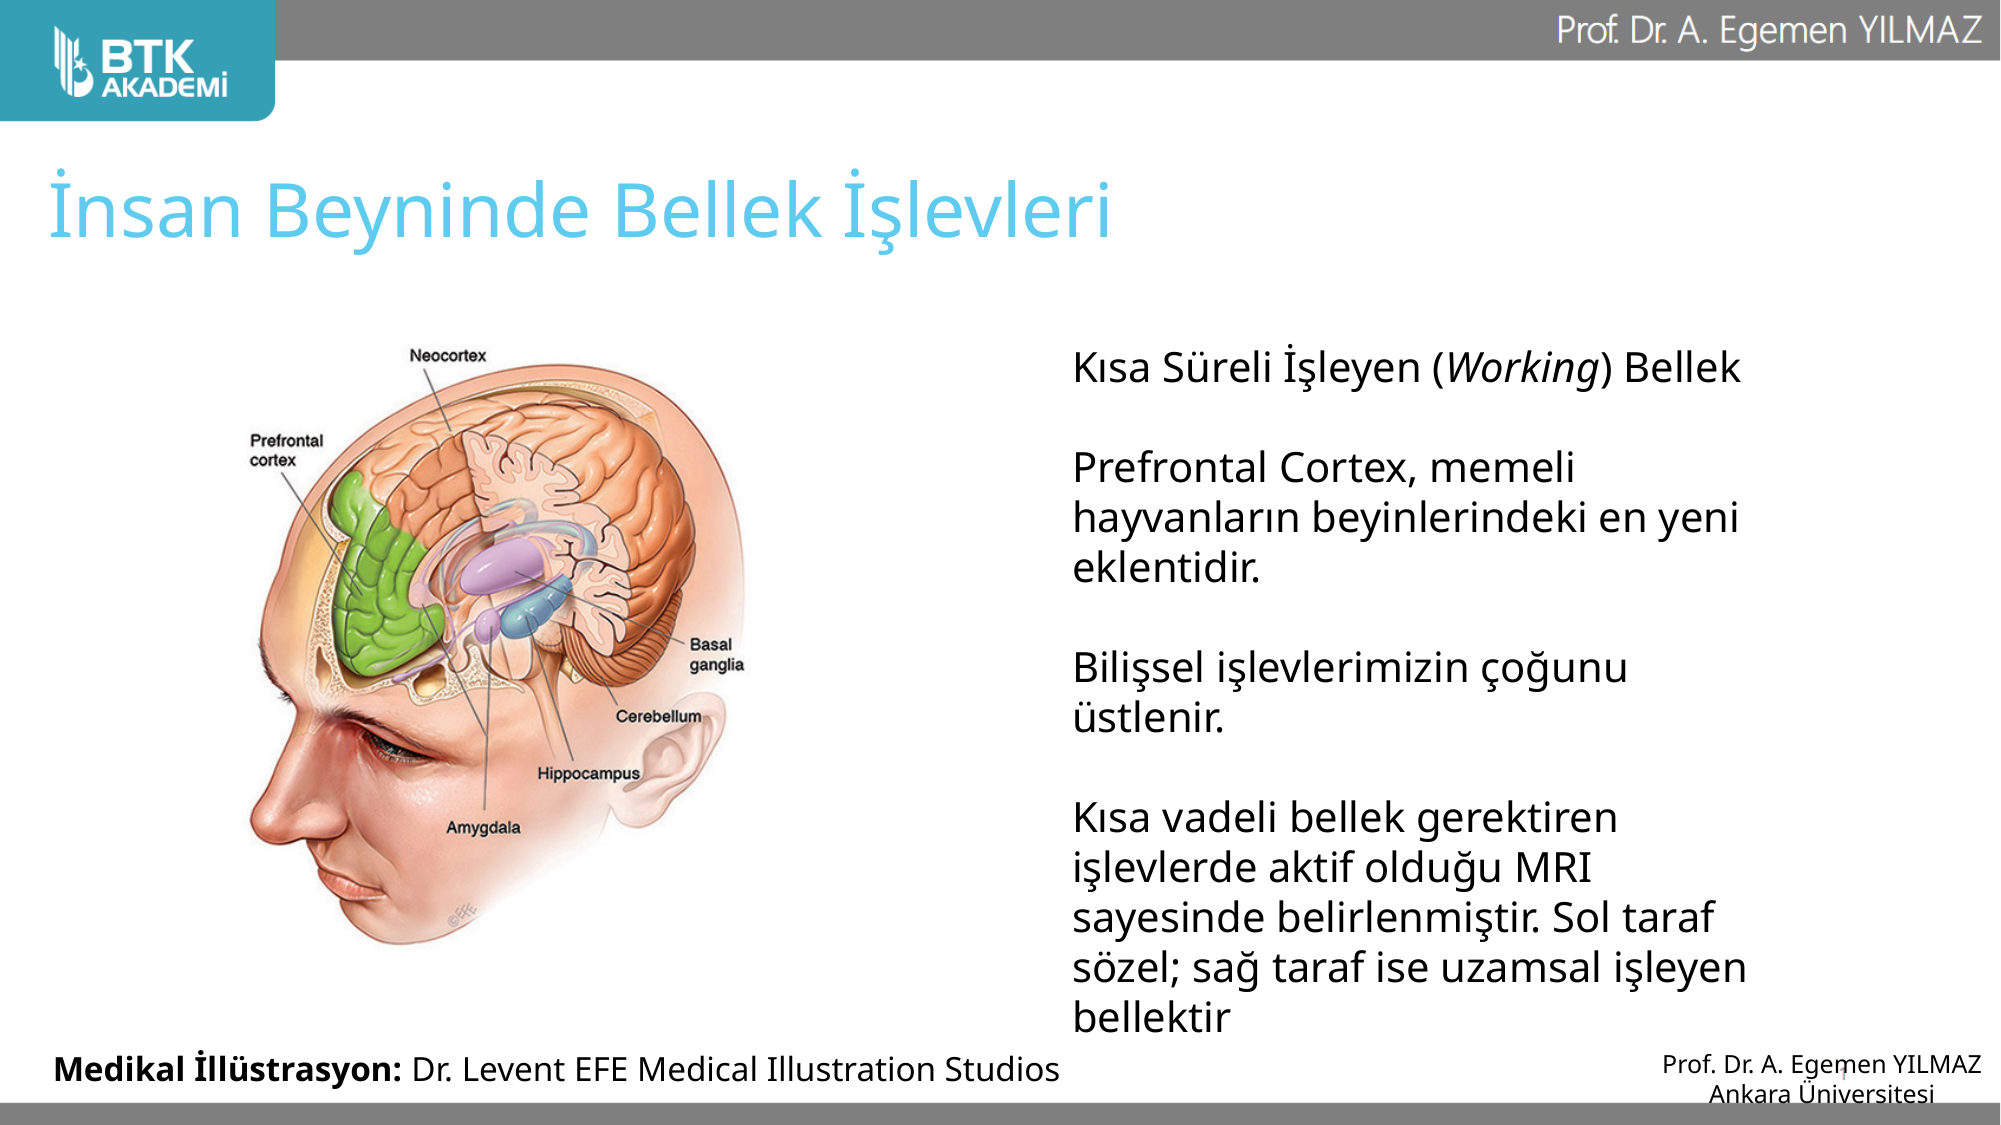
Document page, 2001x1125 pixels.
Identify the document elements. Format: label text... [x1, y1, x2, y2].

title İnsan Beyninde Bellek İşlevleri [33, 155, 1444, 373]
text_box Kısa Süreli İşleyen (Working) Bellek Prefrontal Cortex, memeli hayvanların beyinlerindeki en yeni eklentidir. Bilişsel işlevlerimizin çoğunu üstlenir. Kısa vadeli bellek gerektiren işlevlerde aktif olduğu MRI sayesinde belirlenmiştir. Sol taraf sözel; sağ taraf ise uzamsal işleyen bellektir [1057, 333, 1808, 1099]
text_box Medikal İllüstrasyon: Dr. Levent EFE Medical Illustration Studios [38, 1041, 1077, 1096]
text_box Prof. Dr. A. Egemen YILMAZ Ankara Üniversitesi [1647, 1041, 1998, 1116]
picture [0, 0, 2001, 1125]
